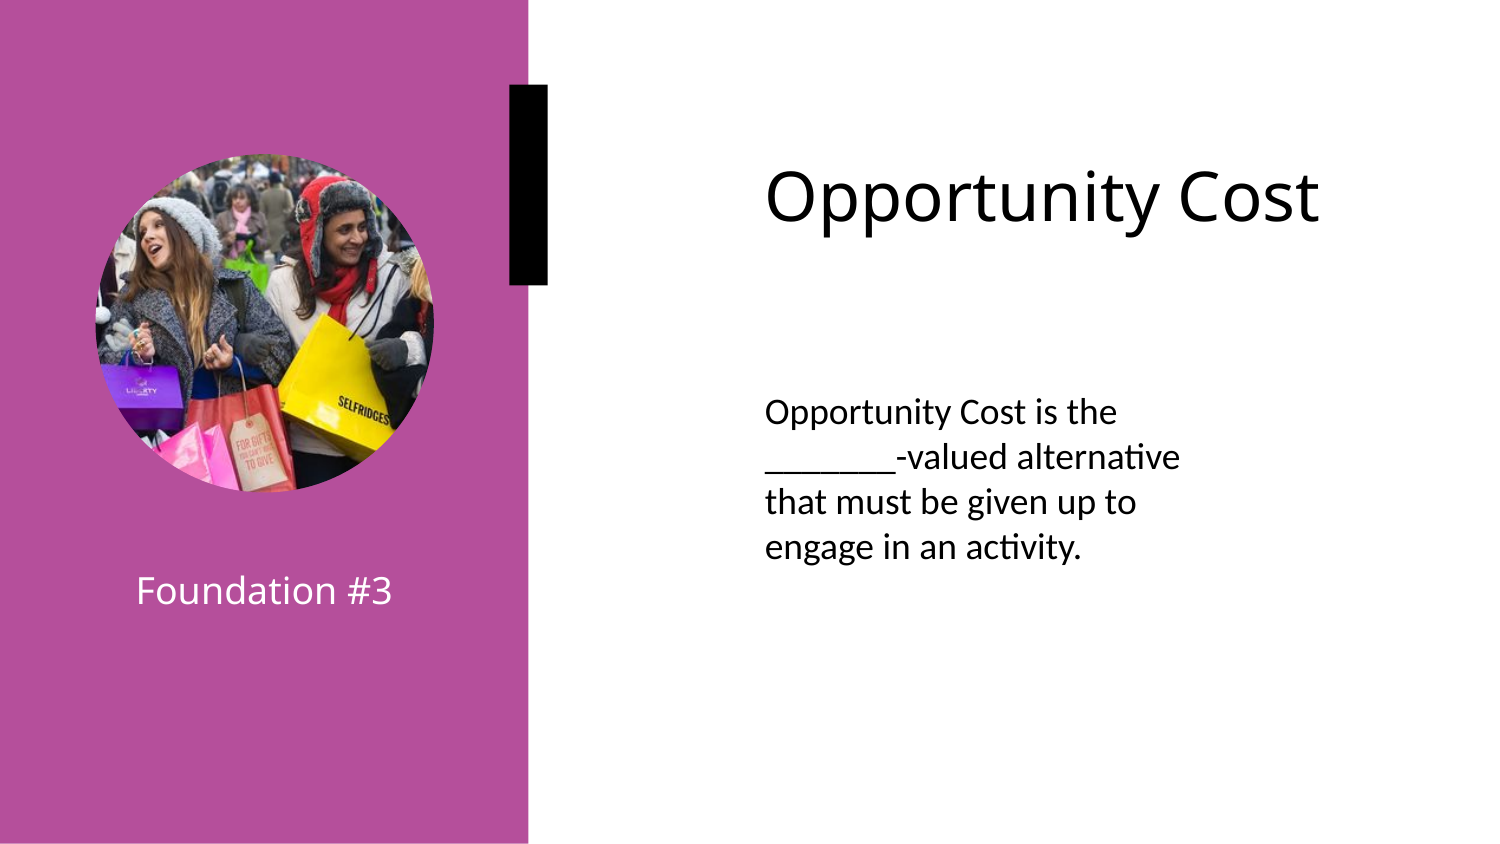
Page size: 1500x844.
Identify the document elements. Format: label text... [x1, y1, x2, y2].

text_box Opportunity Cost [750, 145, 1341, 243]
text_box Opportunity Cost is the _______-valued alternative that must be given up to engage in an activity. [749, 379, 1207, 665]
picture [95, 153, 435, 493]
text_box [0, 0, 531, 844]
text_box Foundation #3 [112, 559, 416, 620]
text_box [507, 83, 550, 288]
